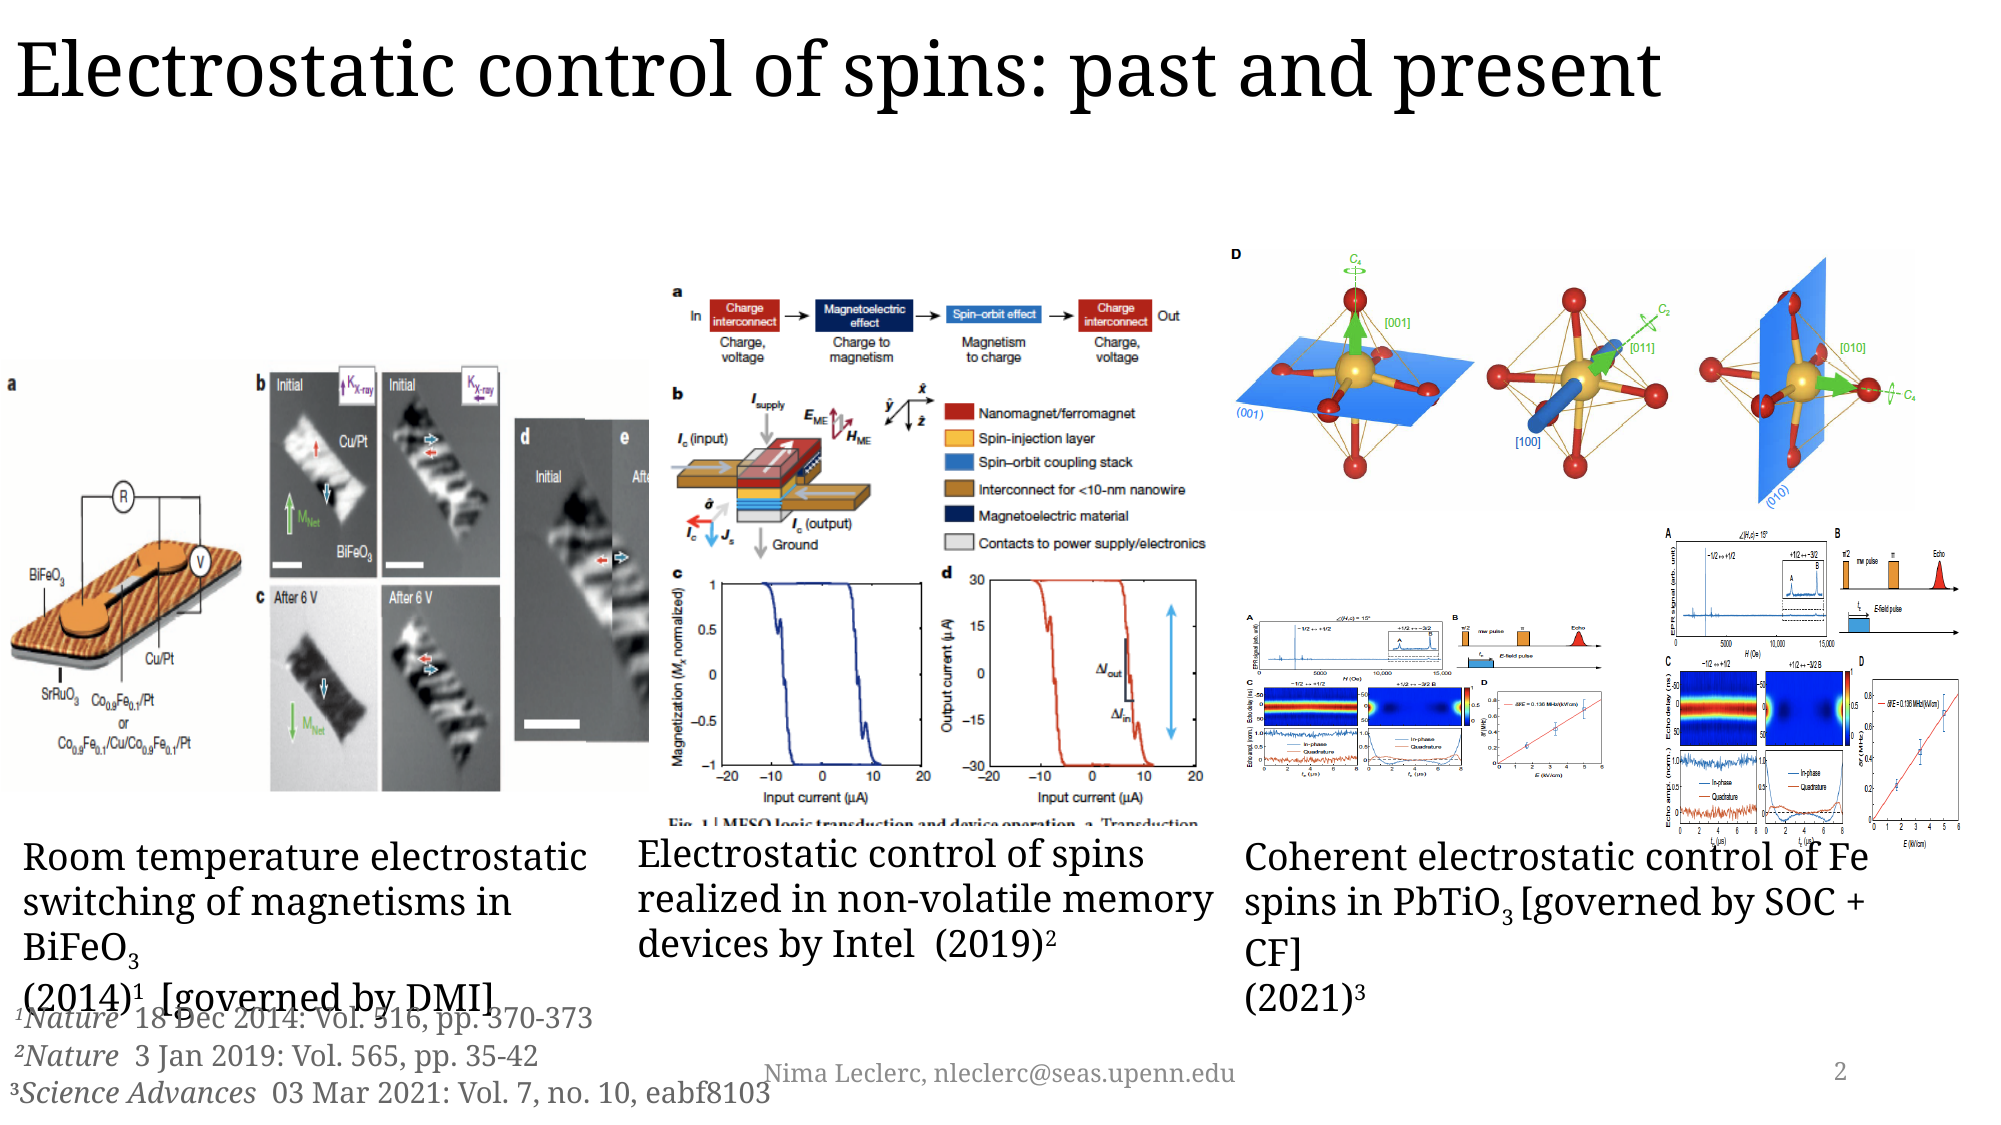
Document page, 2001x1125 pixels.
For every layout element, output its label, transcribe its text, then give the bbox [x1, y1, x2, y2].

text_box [0, 249, 2000, 1118]
title Electrostatic control of spins: past and present [0, 0, 2000, 181]
